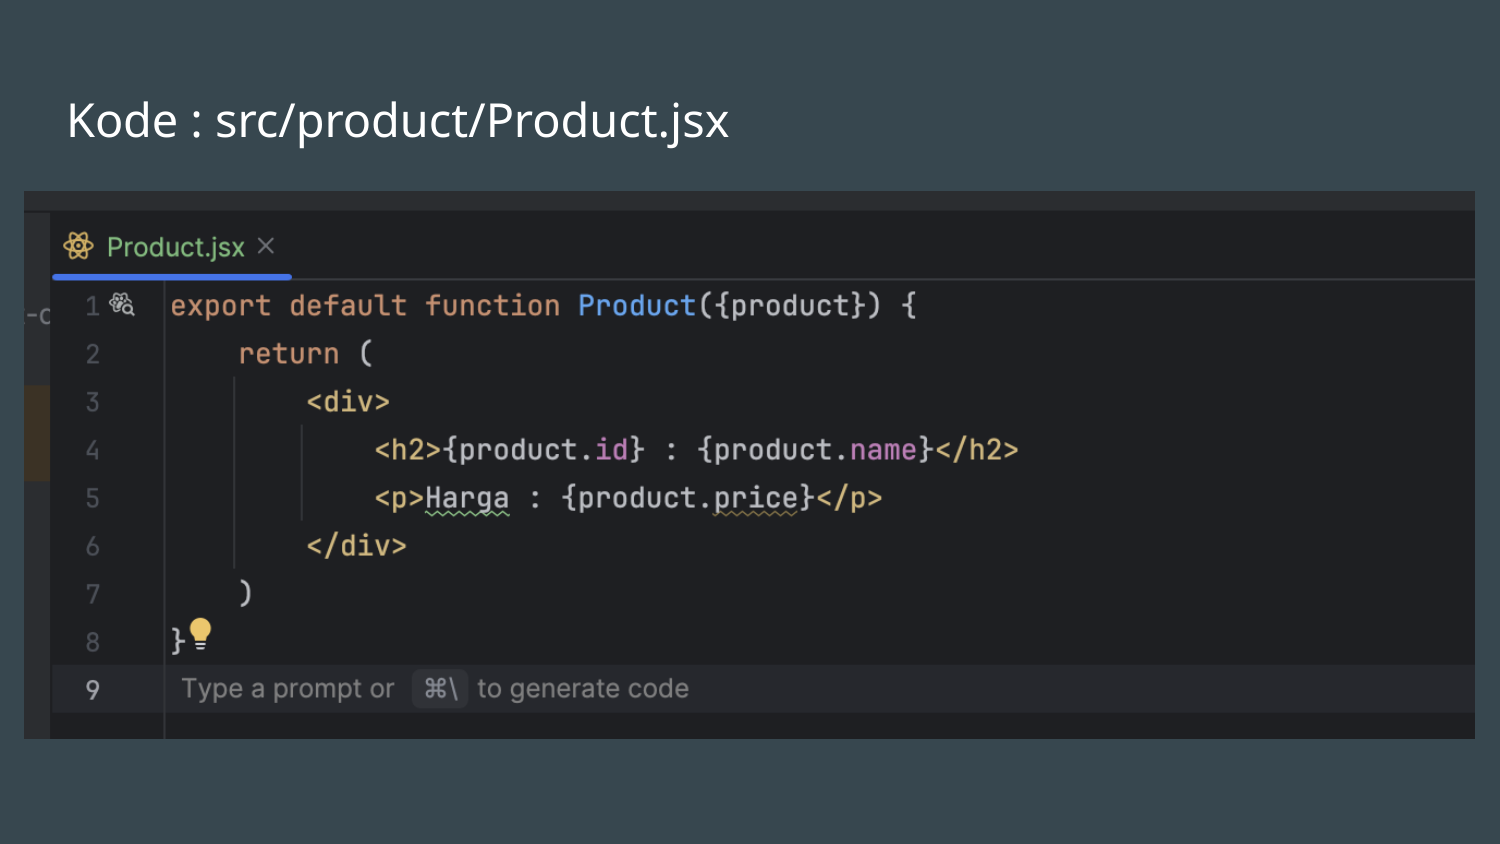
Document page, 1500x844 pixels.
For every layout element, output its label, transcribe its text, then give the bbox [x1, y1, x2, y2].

title Kode : src/product/Product.jsx [51, 72, 1449, 167]
picture [24, 191, 1476, 739]
